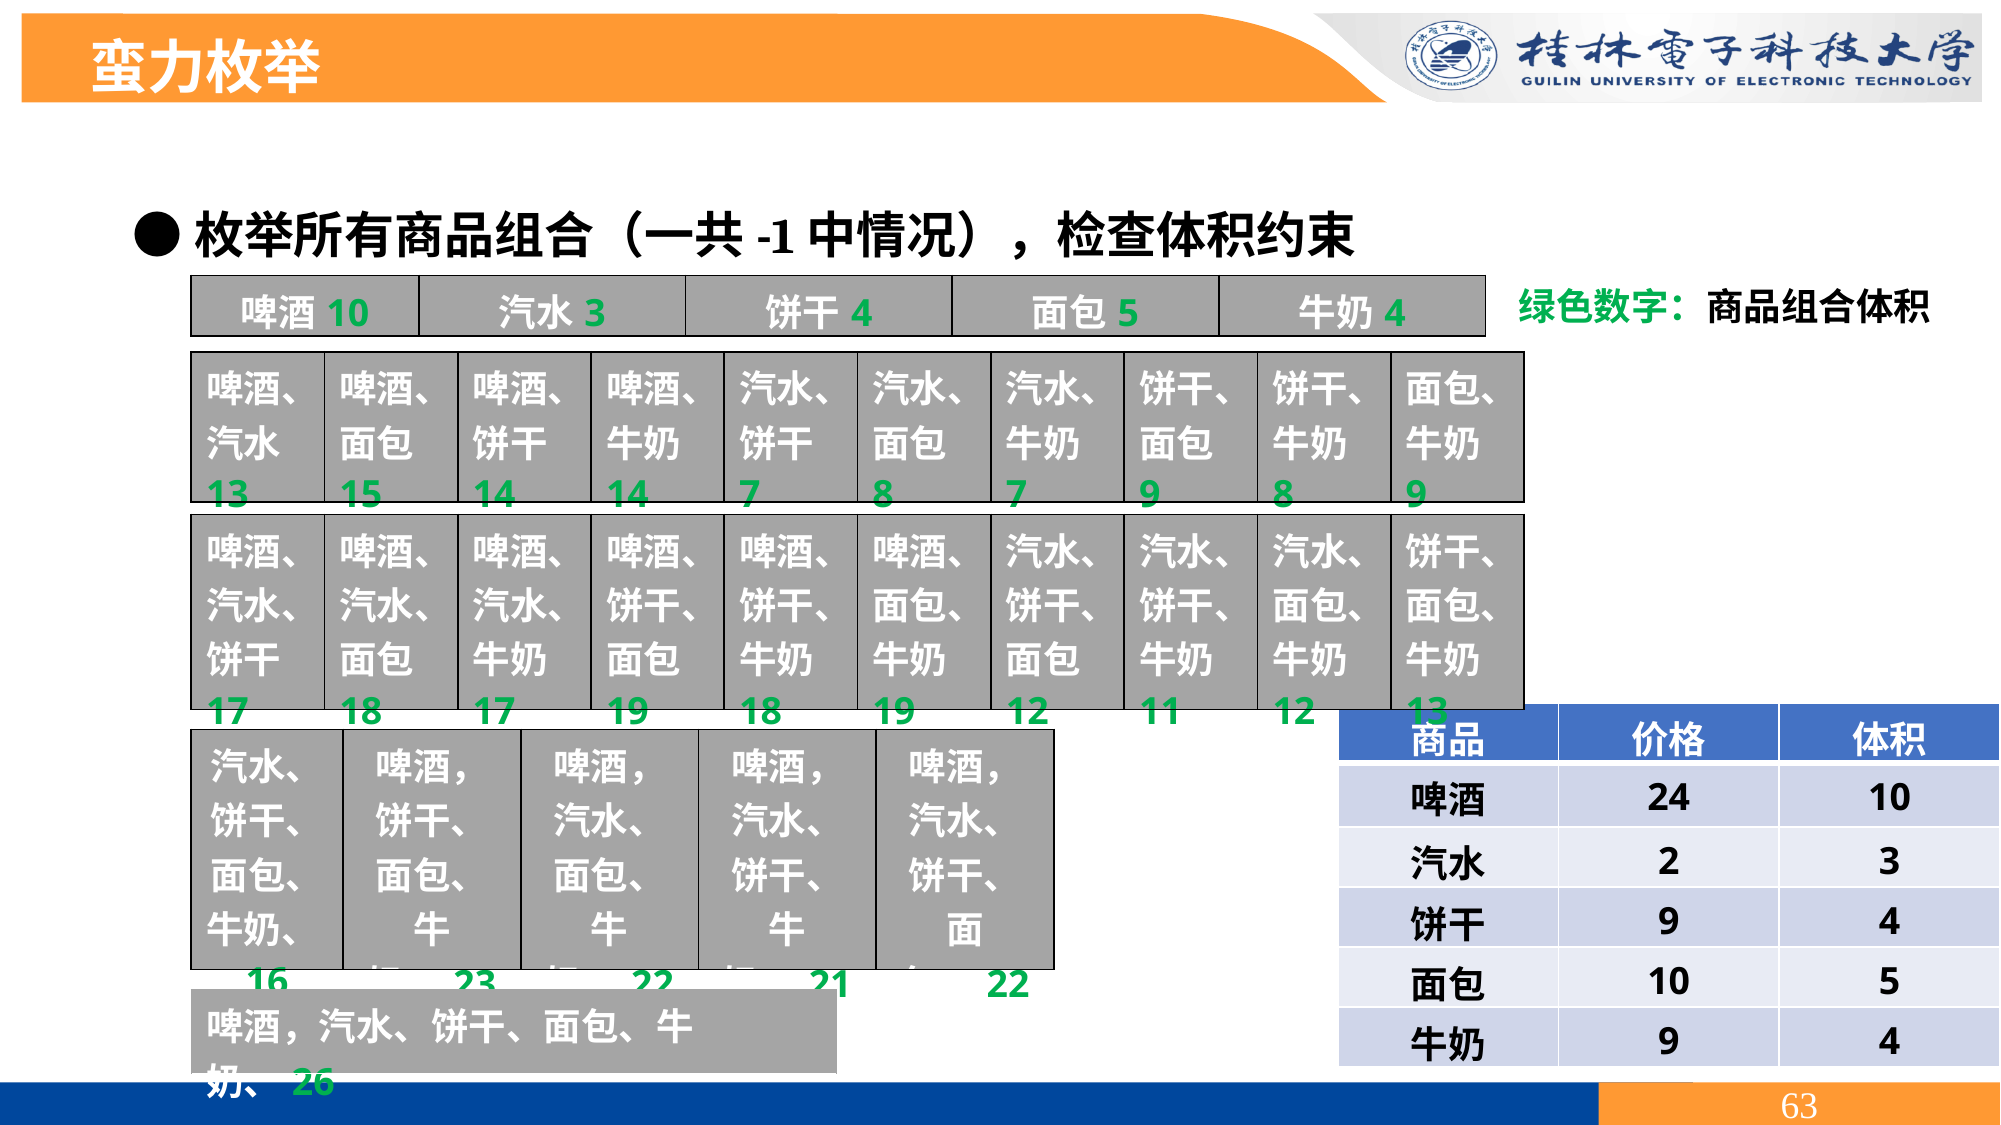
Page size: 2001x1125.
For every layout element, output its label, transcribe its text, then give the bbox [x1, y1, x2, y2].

table_cell 2 [1559, 828, 1778, 886]
table_header 汽水、饼干、面包12 [992, 515, 1123, 709]
table_cell 9 [1559, 1008, 1778, 1066]
table_header 价格 [1559, 704, 1778, 760]
table_header 饼干4 [686, 276, 951, 335]
table_header 啤酒、面包15 [325, 353, 457, 501]
table_header 汽水、饼干、牛奶11 [1125, 515, 1257, 709]
table_header 啤酒、汽水、牛奶17 [459, 515, 590, 709]
table_cell 5 [1780, 948, 1999, 1006]
table_header 饼干、面包9 [1125, 353, 1257, 501]
table_header 啤酒，汽水、饼干、面包、牛奶、26 [192, 990, 836, 1073]
table_cell 面包 [1339, 948, 1558, 1006]
table_header 汽水3 [420, 276, 685, 335]
table_header 汽水、面包8 [858, 353, 990, 501]
table_header 啤酒、饼干、牛奶18 [725, 515, 857, 709]
table_cell 4 [1780, 1008, 1999, 1066]
table_cell 4 [1780, 888, 1999, 946]
table_header 面包5 [953, 276, 1218, 335]
table_cell 饼干 [1339, 888, 1558, 946]
text_box 蛮力枚举 [74, 23, 1101, 109]
table_header 啤酒、汽水、饼干17 [192, 515, 324, 709]
table_header 啤酒、饼干14 [459, 353, 590, 501]
table_header 啤酒，汽水、饼干、牛奶、21 [699, 730, 875, 969]
table_cell 9 [1559, 888, 1778, 946]
table_cell 10 [1559, 948, 1778, 1006]
table_header 面包、牛奶9 [1392, 353, 1523, 501]
table_header 啤酒、汽水13 [192, 353, 324, 501]
table_header 啤酒、汽水、面包18 [325, 515, 457, 709]
table_header 啤酒、牛奶14 [592, 353, 723, 501]
table_cell 3 [1780, 828, 1999, 886]
table_cell 24 [1559, 766, 1778, 826]
table_header 啤酒，汽水、饼干、面包、22 [877, 730, 1053, 969]
table_header 牛奶4 [1220, 276, 1485, 335]
picture [1386, 0, 2000, 103]
table_header 饼干、牛奶8 [1258, 353, 1390, 501]
table_header 汽水、饼干7 [725, 353, 857, 501]
table_cell 啤酒 [1339, 766, 1558, 826]
text_box 绿色数字：商品组合体积 [1504, 275, 1965, 336]
table_cell 10 [1780, 766, 1999, 826]
table_header 汽水、饼干、面包、牛奶、16 [192, 730, 342, 969]
table_header 啤酒、饼干、面包19 [592, 515, 723, 709]
table_header 商品 [1339, 704, 1558, 760]
table_header 体积 [1780, 704, 1999, 760]
table_header 汽水、面包、牛奶12 [1258, 515, 1390, 709]
table_header 饼干、面包、牛奶13 [1392, 515, 1523, 709]
table_header 啤酒、面包、牛奶19 [858, 515, 990, 709]
table_cell 牛奶 [1339, 1008, 1558, 1066]
table_header 啤酒10 [192, 276, 418, 335]
table_header 啤酒，汽水、面包、牛奶、22 [522, 730, 698, 969]
table_header 汽水、牛奶7 [992, 353, 1123, 501]
table_cell 汽水 [1339, 828, 1558, 886]
table_header 啤酒，饼干、面包、牛奶、23 [344, 730, 520, 969]
